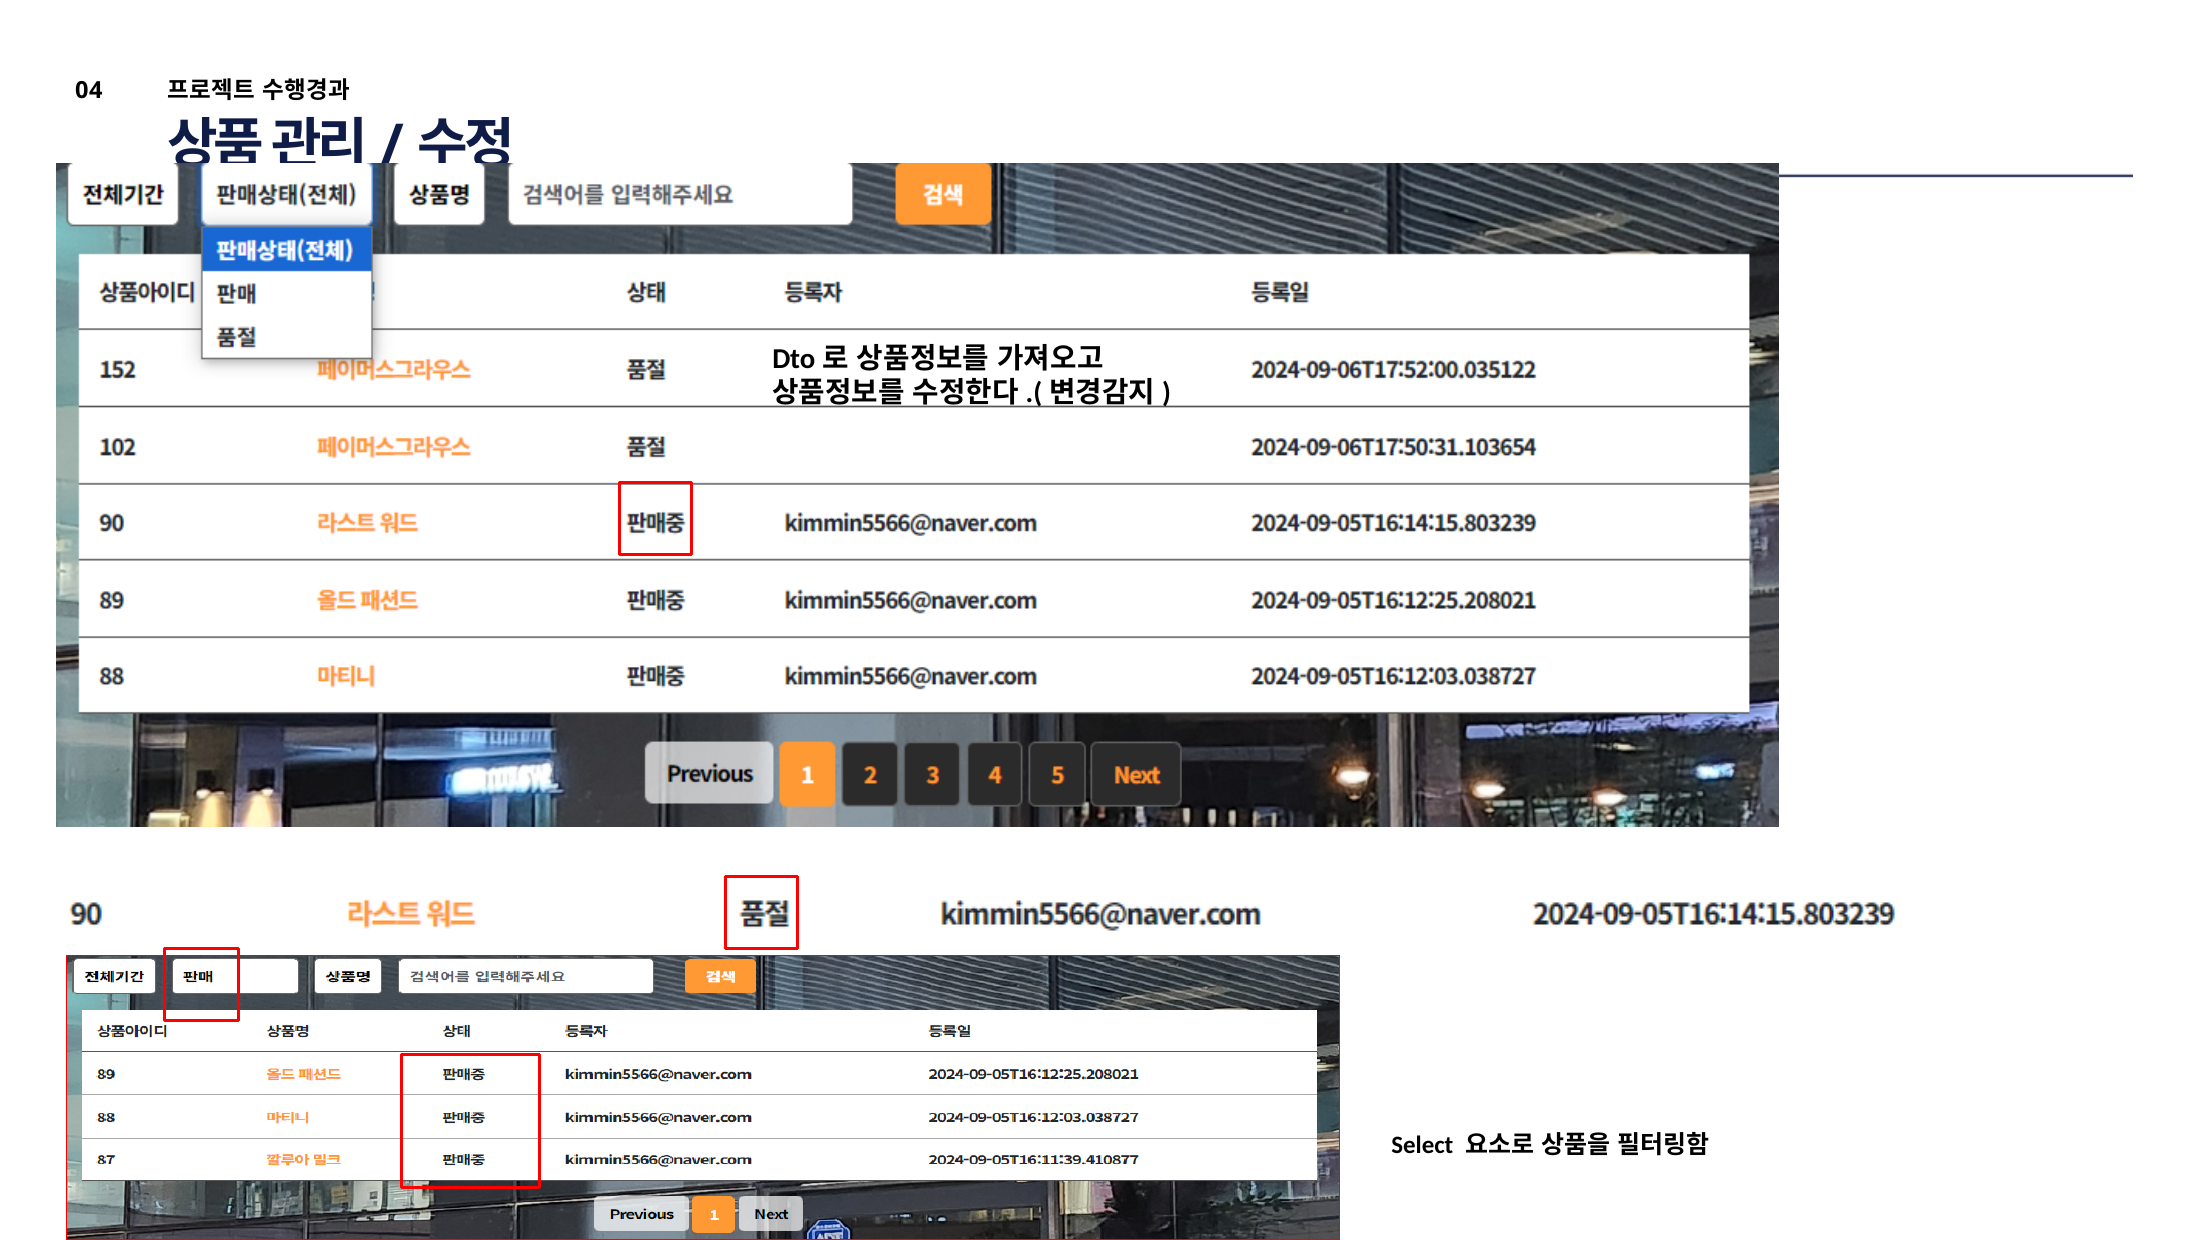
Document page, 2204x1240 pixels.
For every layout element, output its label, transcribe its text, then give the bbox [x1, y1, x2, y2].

picture [56, 163, 2133, 828]
text_box 04 [72, 71, 111, 103]
picture [65, 955, 1340, 1240]
text_box Select 요소로 상품을 필터링함 [1376, 1121, 1915, 1166]
picture [47, 877, 2157, 949]
text_box 프로젝트 수행경과 [164, 71, 829, 103]
title 상품 관리/수정 [164, 105, 722, 163]
